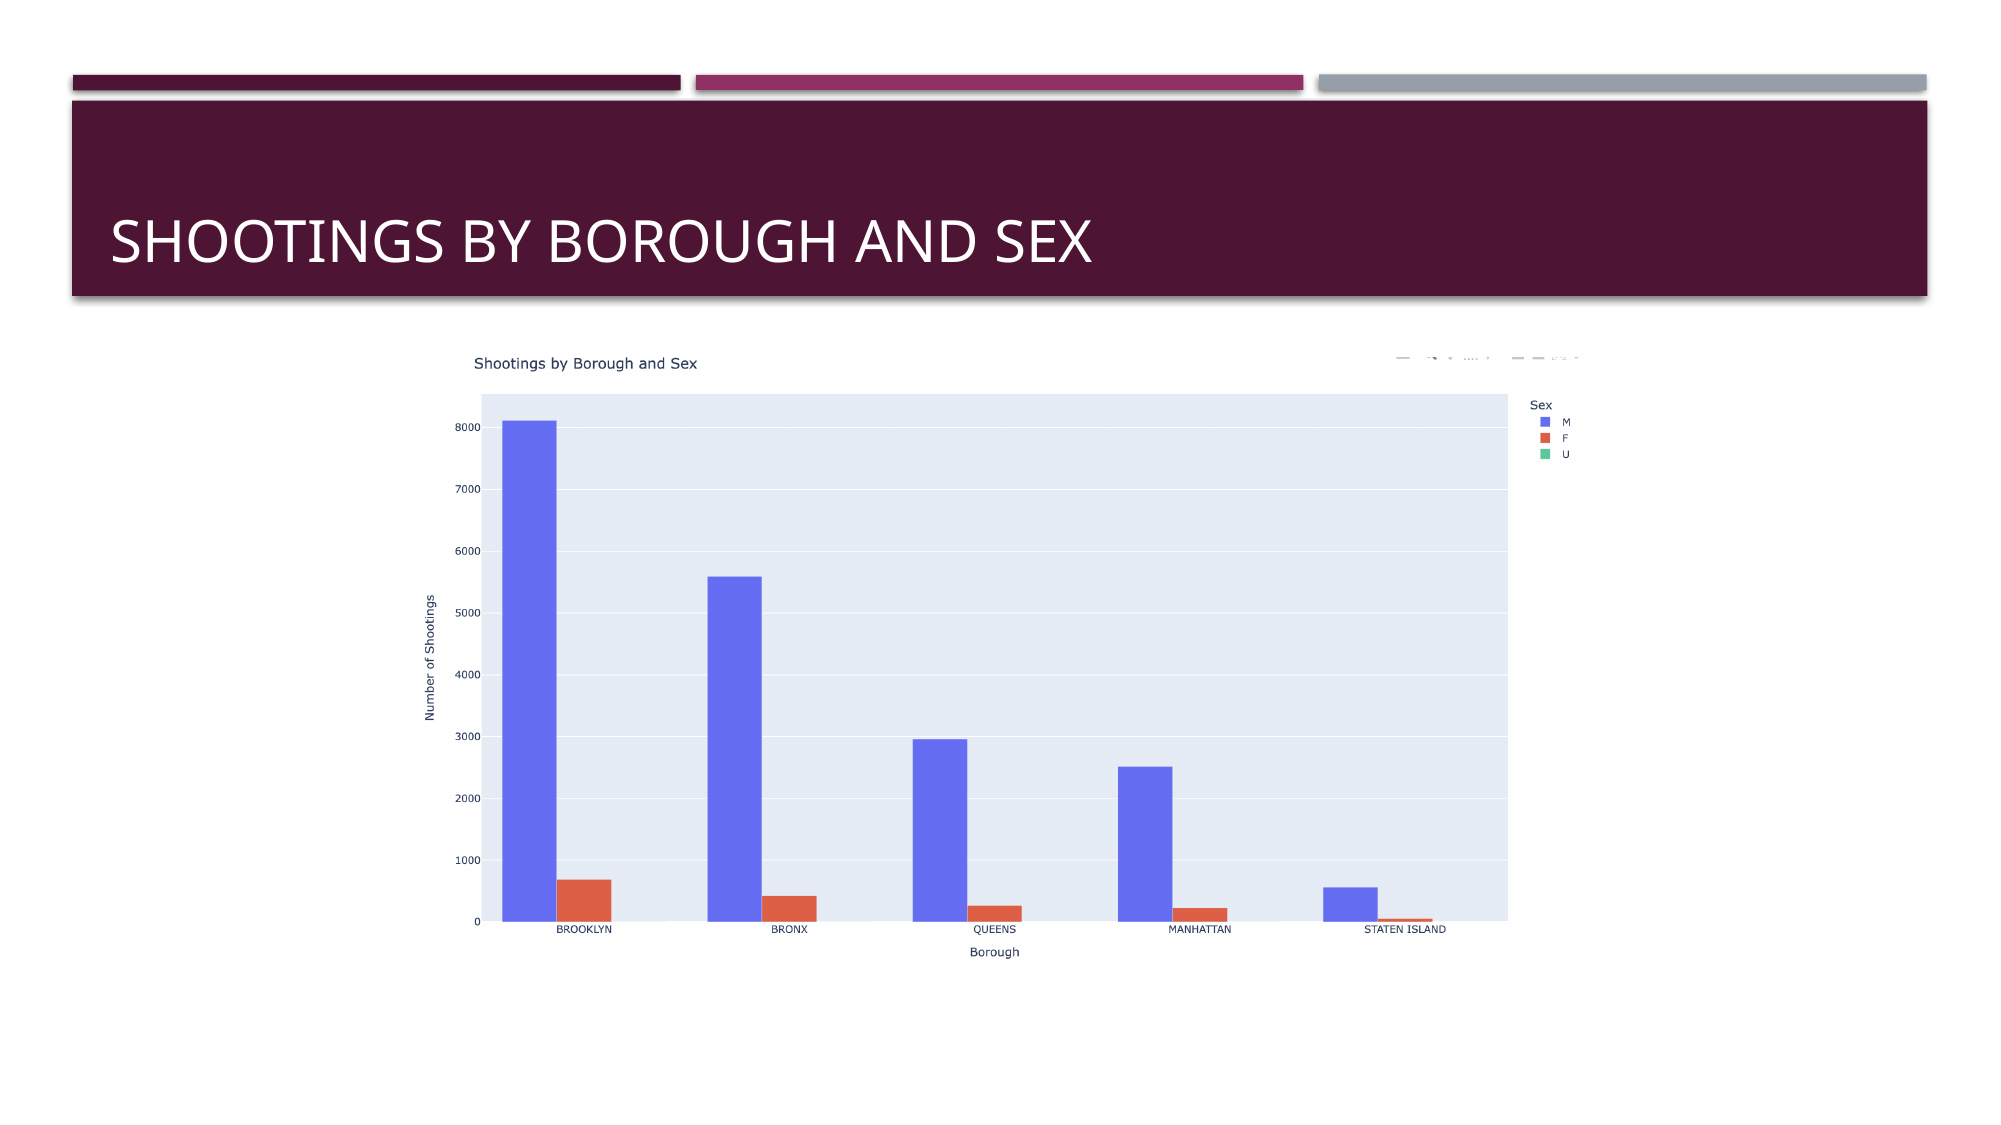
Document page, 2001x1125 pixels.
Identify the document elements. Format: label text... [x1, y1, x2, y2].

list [419, 357, 1581, 962]
title Shootings by borough and sex [95, 115, 1905, 282]
